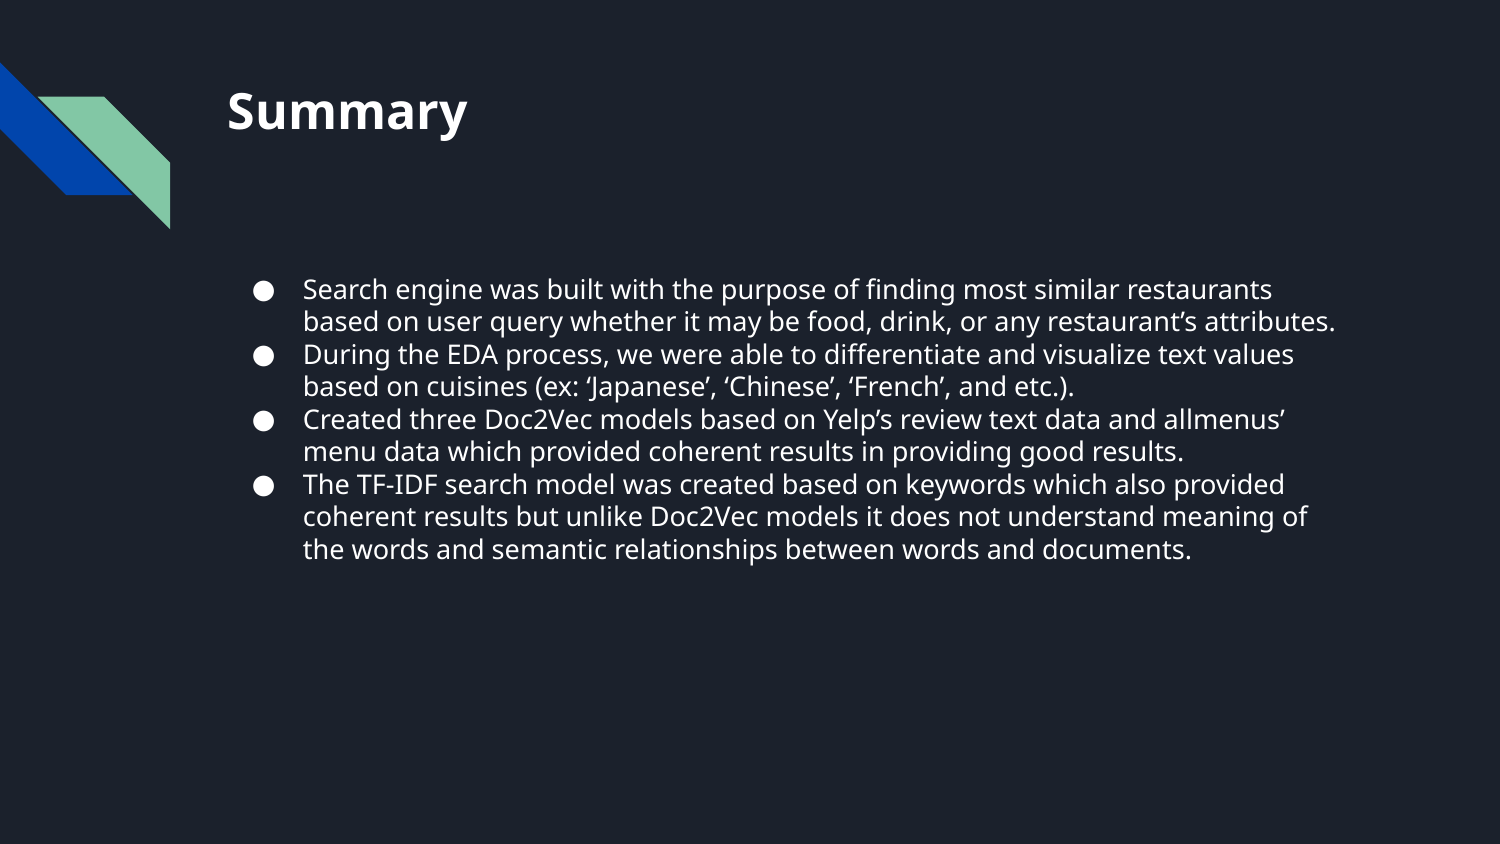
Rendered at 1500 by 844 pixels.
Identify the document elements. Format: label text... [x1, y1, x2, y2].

title Summary [212, 64, 1368, 215]
list Search engine was built with the purpose of finding most similar restaurants based on user query whether it may be food, drink, or any restaurant’s attributes. During the EDA process, we were able to differentiate and visualize text values based on cuisines (ex: ‘Japanese’, ‘Chinese’, ‘French’, and etc.). Created three Doc2Vec models based on Yelp’s review text data and allmenus’ menu data which provided coherent results in providing good results. The TF-IDF search model was created based on keywords which also provided coherent results but unlike Doc2Vec models it does not understand meaning of the words and semantic relationships between words and documents. [212, 257, 1368, 735]
